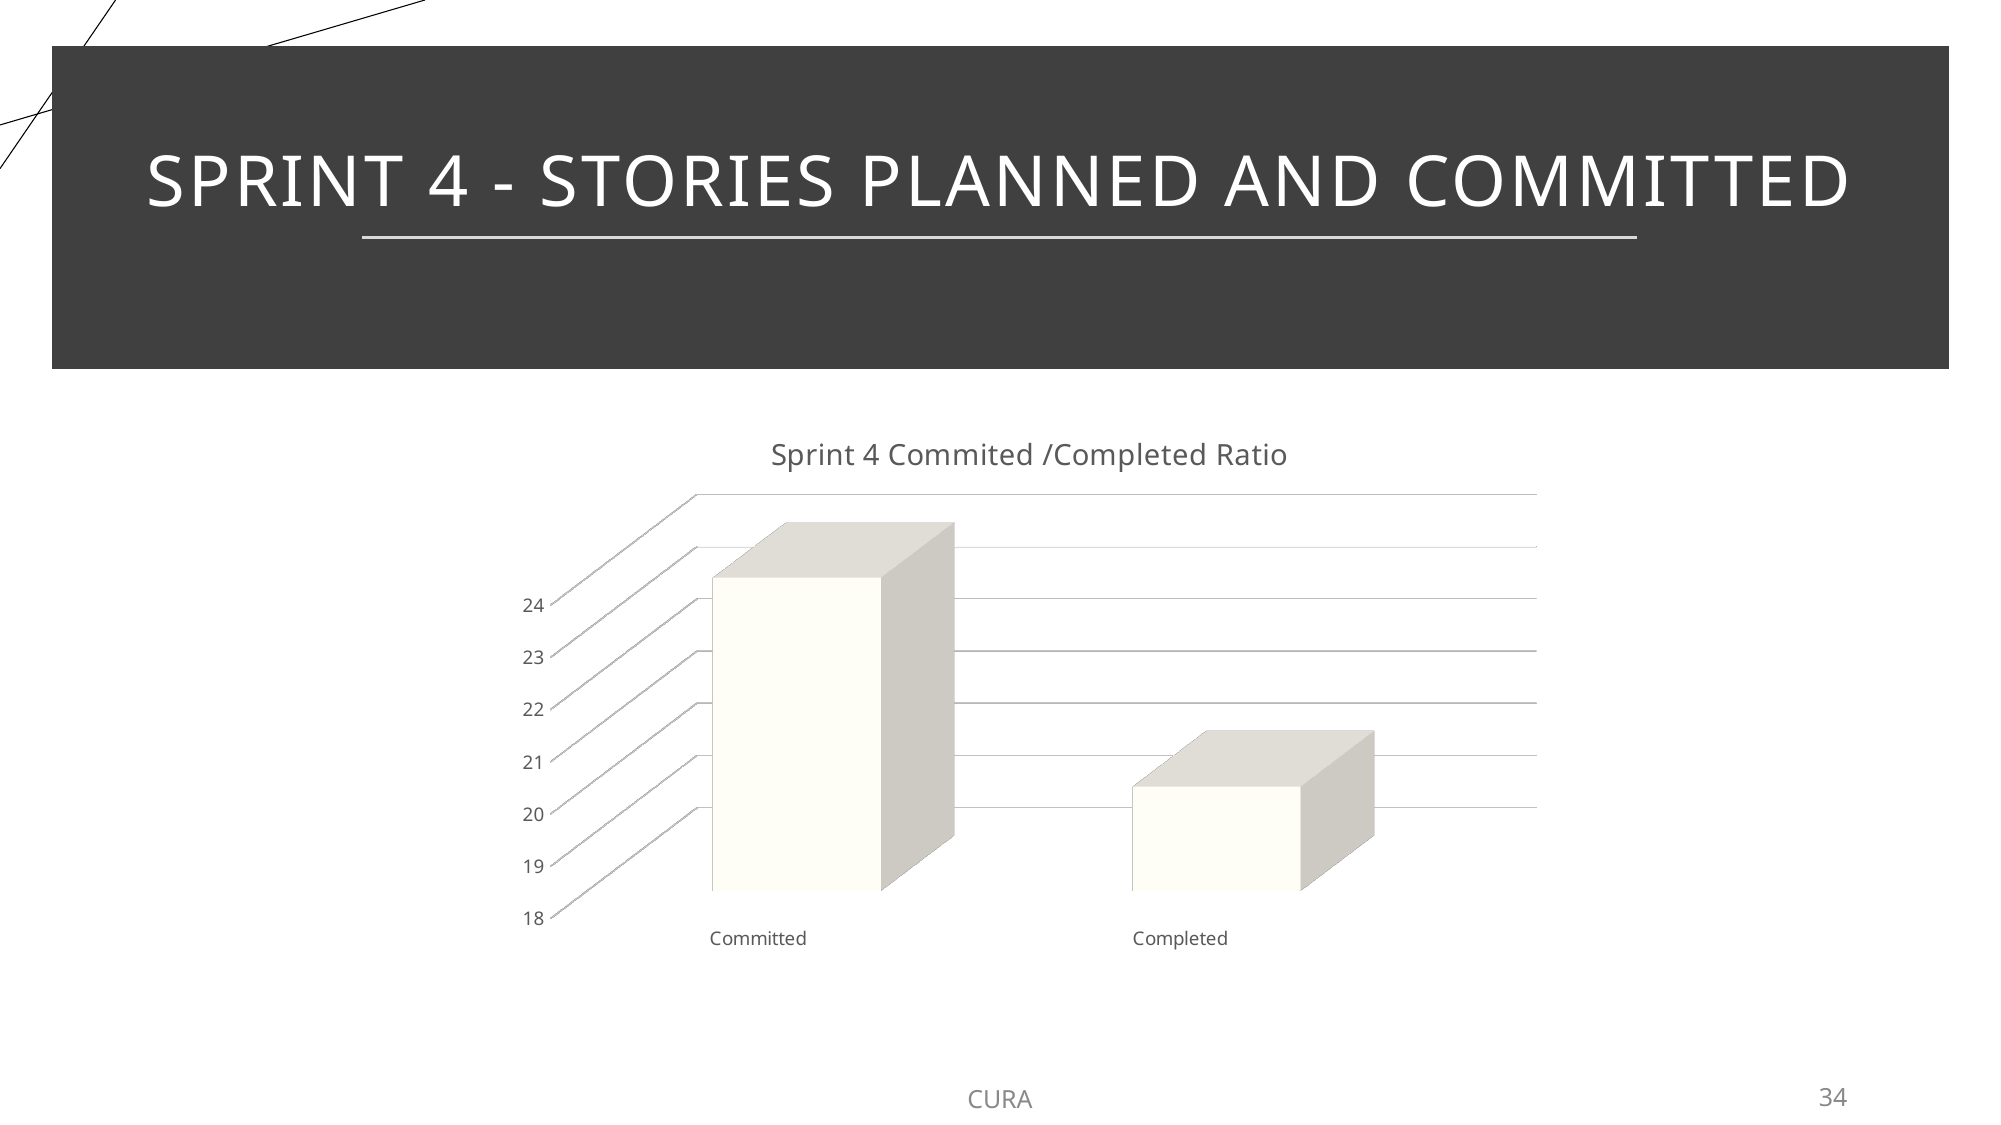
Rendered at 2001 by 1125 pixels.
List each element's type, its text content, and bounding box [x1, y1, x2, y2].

chart [496, 406, 1563, 963]
slide_number 34 [1412, 1069, 1863, 1125]
footer CURA [662, 1069, 1338, 1125]
title SPRINT 4 - STORIES PLANNED AND COMMITTED [86, 76, 1914, 230]
text_box [61, 55, 1939, 360]
